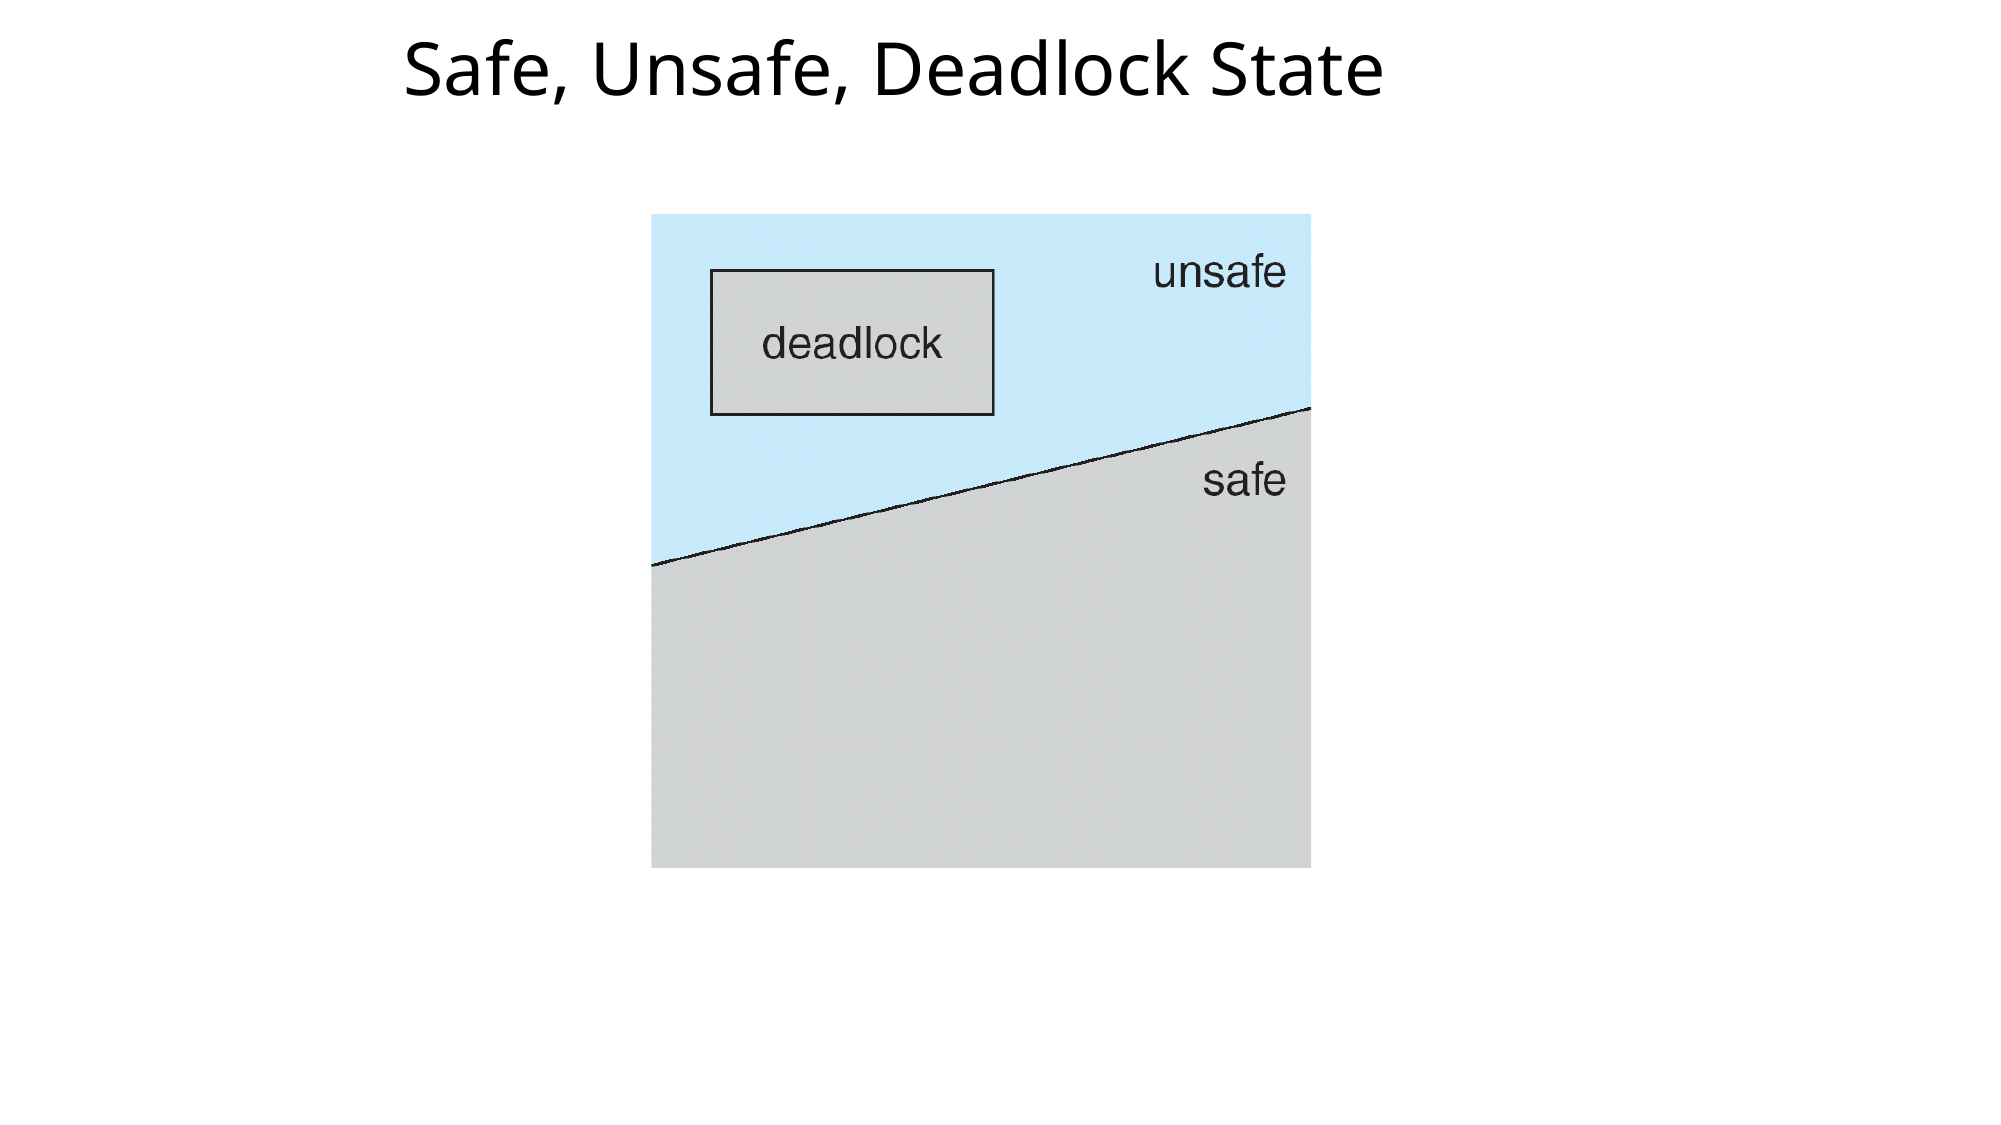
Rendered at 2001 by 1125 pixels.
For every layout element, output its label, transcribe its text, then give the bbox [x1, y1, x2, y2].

picture [651, 214, 1312, 868]
title Safe, Unsafe, Deadlock State [388, 24, 1675, 120]
